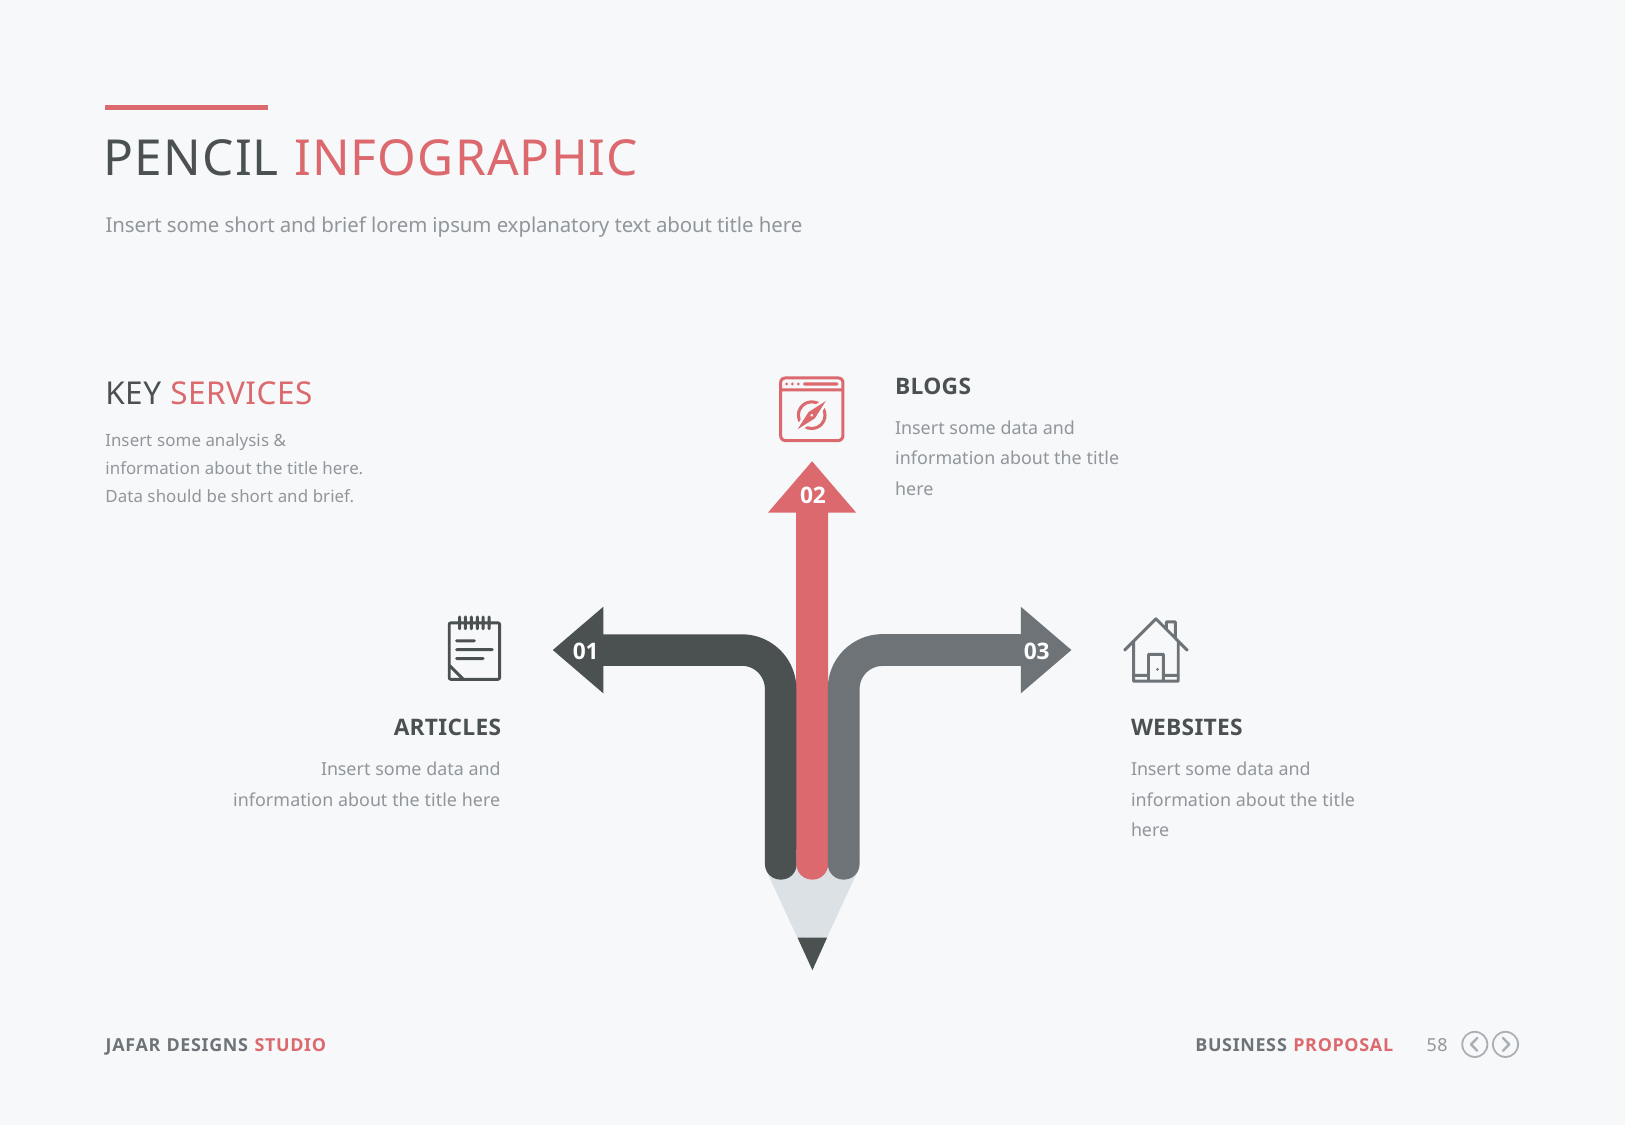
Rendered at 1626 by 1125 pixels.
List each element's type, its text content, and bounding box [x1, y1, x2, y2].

list Insert some short and brief lorem ipsum explanatory text about title here [105, 209, 1519, 241]
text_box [105, 373, 382, 508]
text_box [1130, 712, 1398, 811]
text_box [895, 371, 1162, 470]
text_box [779, 376, 845, 443]
text_box [1123, 617, 1189, 683]
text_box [552, 461, 1072, 971]
text_box [447, 615, 502, 681]
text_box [231, 712, 502, 811]
list Pencil Infographic [103, 125, 1518, 188]
